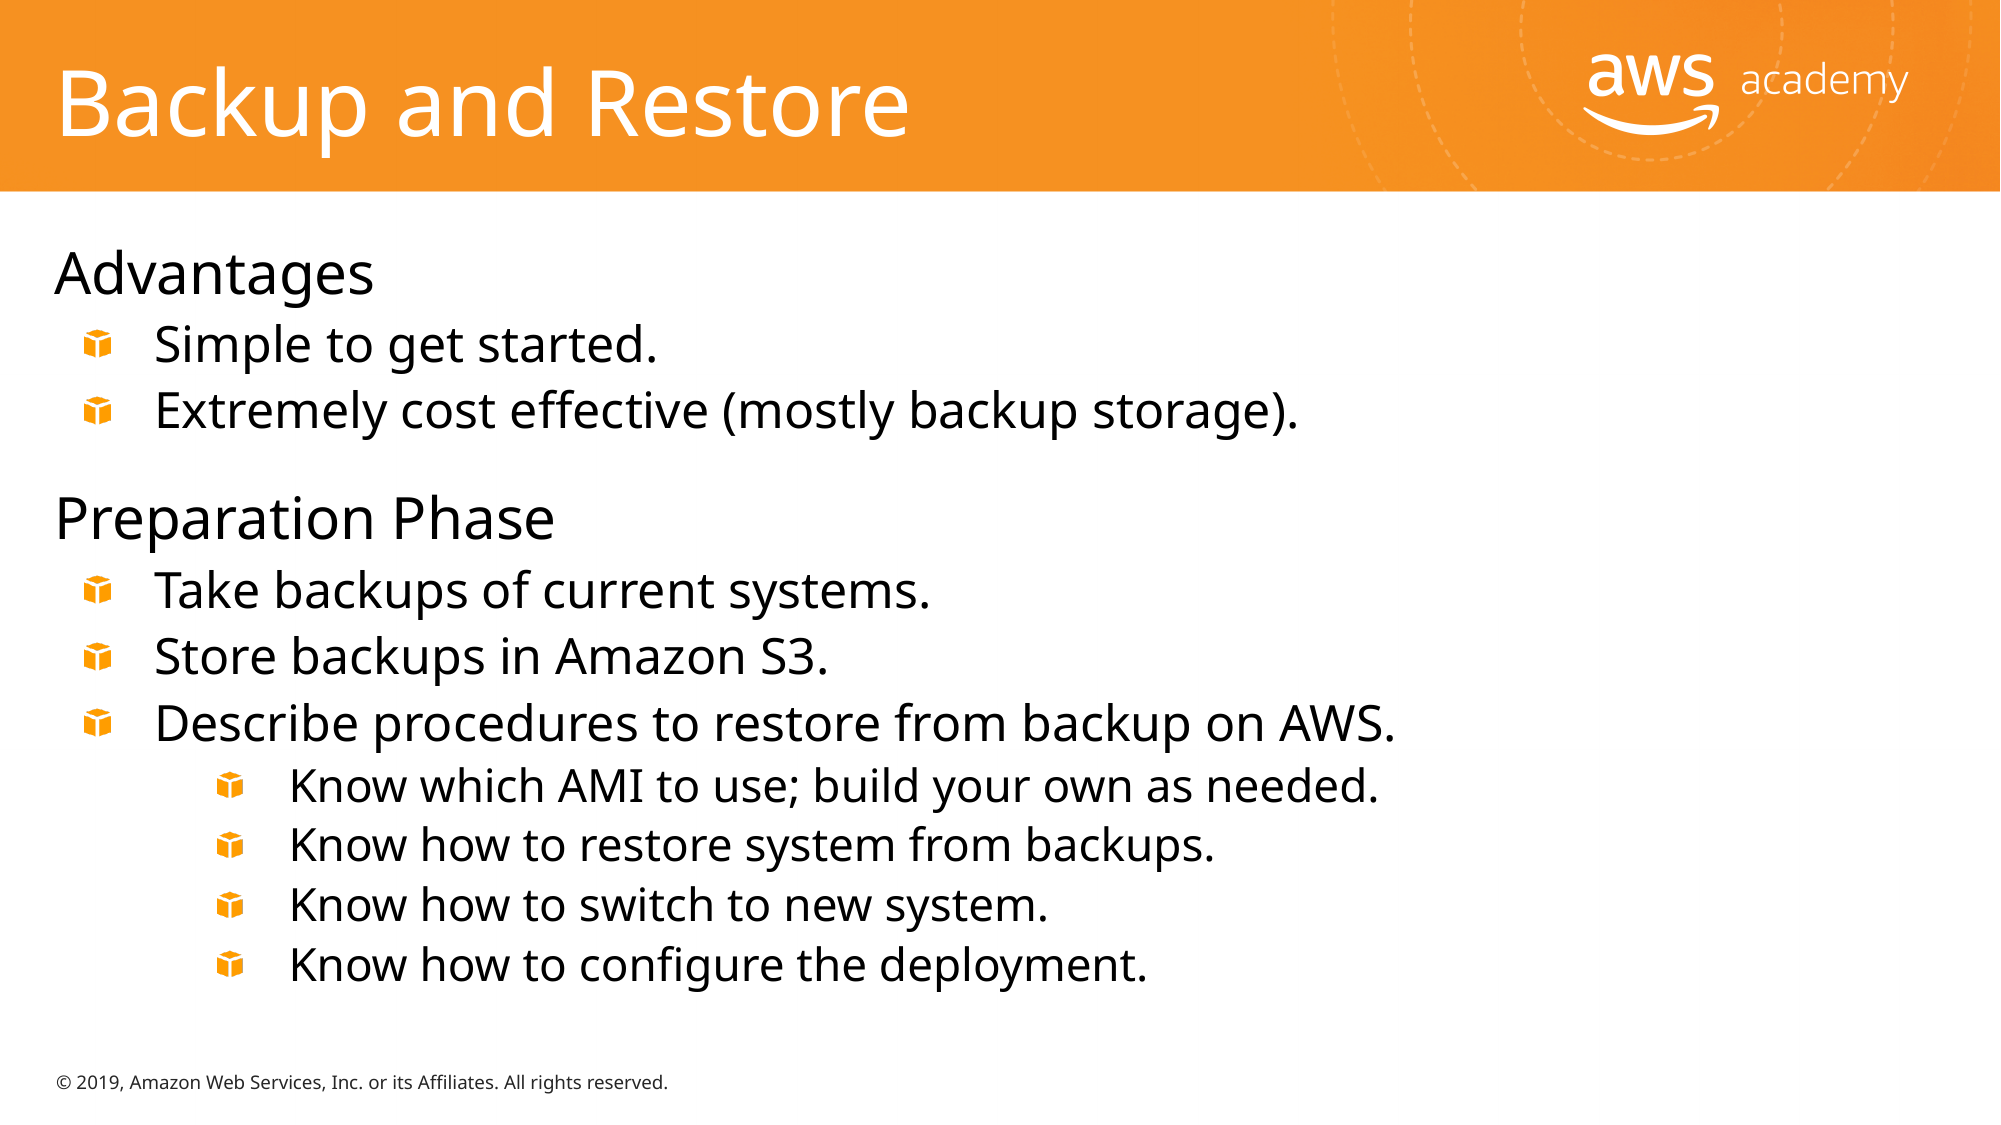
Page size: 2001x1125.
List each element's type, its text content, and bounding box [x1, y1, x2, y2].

title Backup and Restore [39, 43, 1863, 172]
picture [79, 638, 115, 674]
picture [213, 947, 246, 980]
picture [79, 704, 115, 740]
picture [79, 571, 115, 607]
picture [0, 0, 2000, 1125]
picture [79, 325, 115, 361]
picture [213, 888, 246, 921]
picture [213, 828, 246, 861]
picture [79, 392, 115, 428]
list Advantages Simple to get started. Extremely cost effective (mostly backup storage). Preparation Phase Take backups of current systems. Store backups in Amazon S3. Describe procedures to restore from backup on AWS. Know which AMI to use; build your own as needed. Know how to restore system from backups. Know how to switch to new system. Know how to configure the deployment. [39, 236, 1939, 1125]
picture [213, 768, 246, 801]
